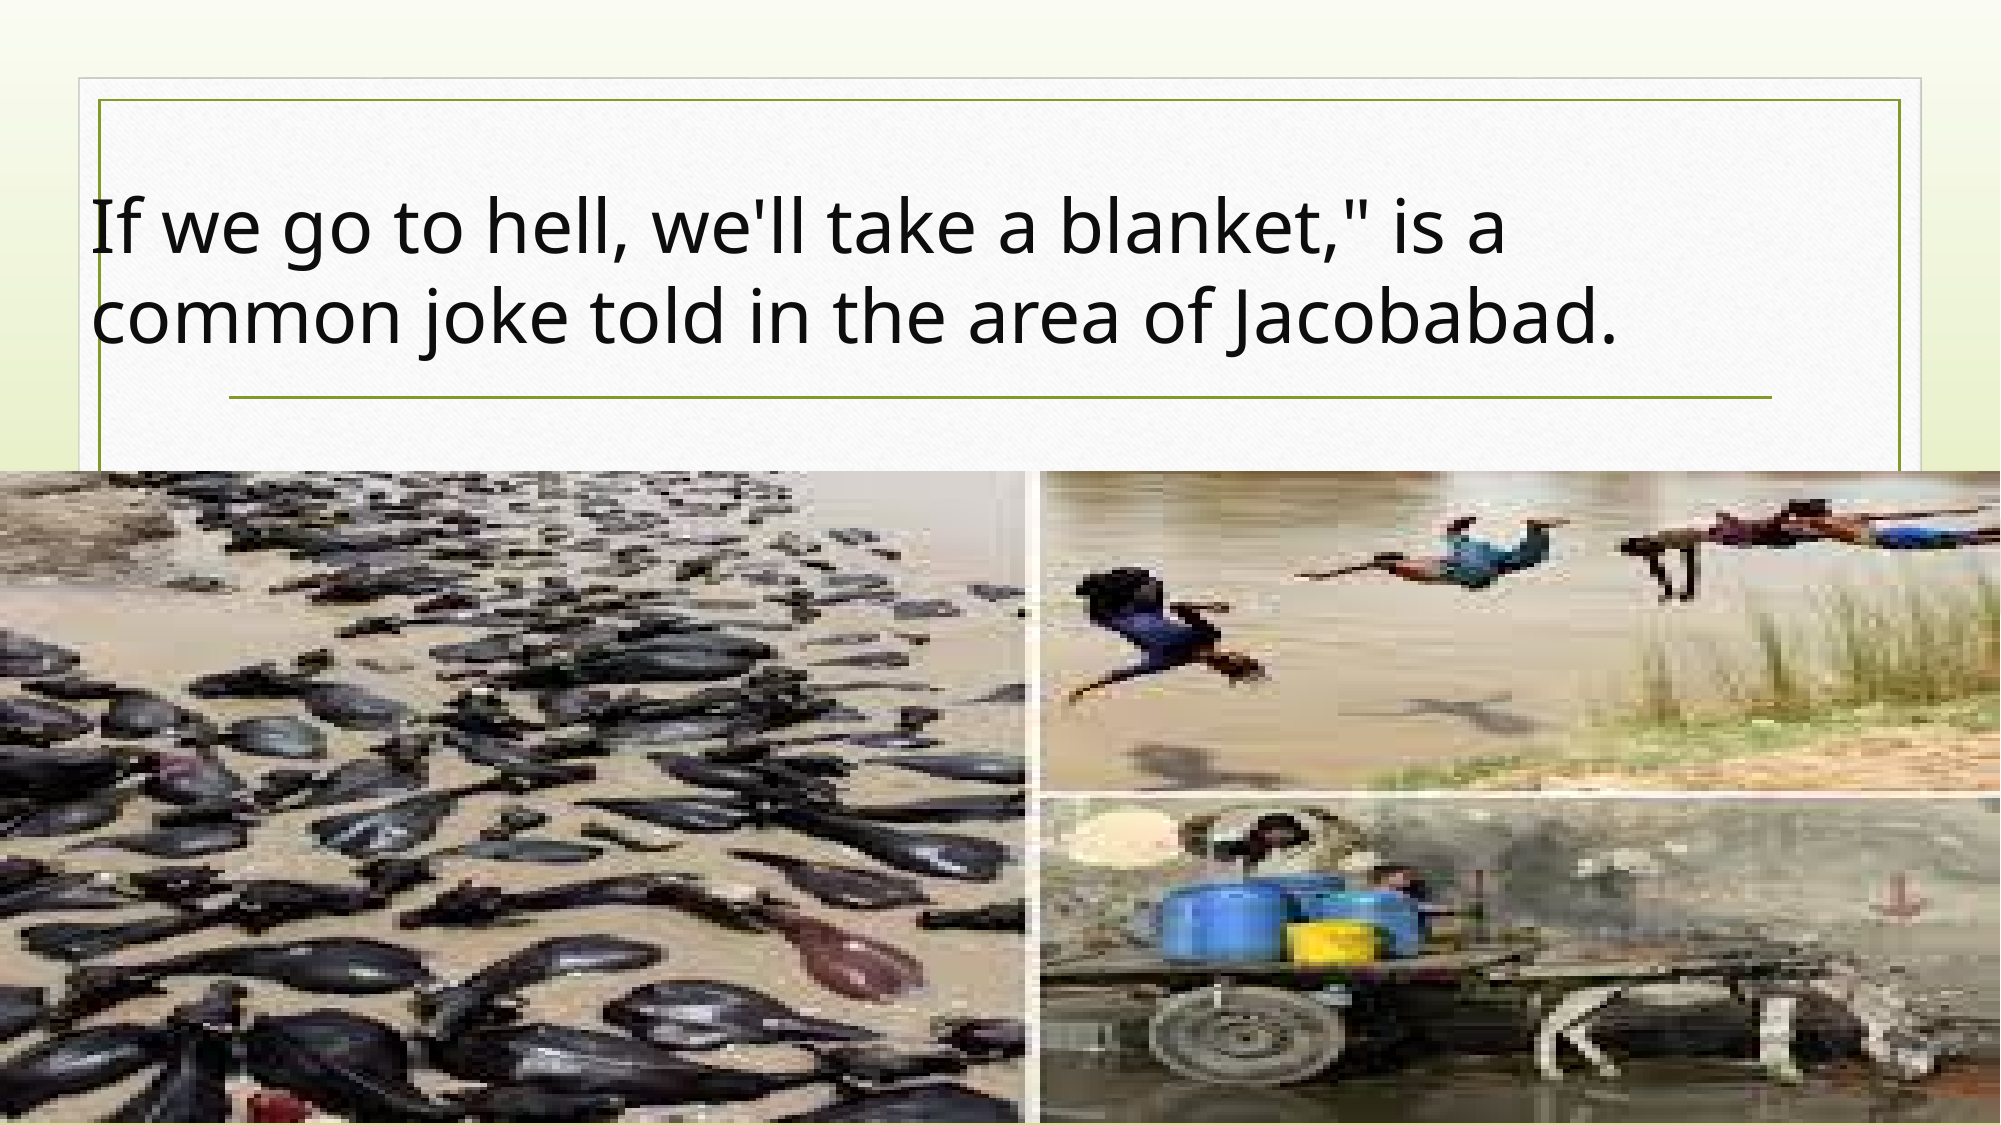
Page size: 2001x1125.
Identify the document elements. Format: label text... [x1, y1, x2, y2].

list If we go to hell, we'll take a blanket," is a common joke told in the area of Jacobabad. [75, 171, 1801, 471]
picture [0, 0, 2001, 1125]
